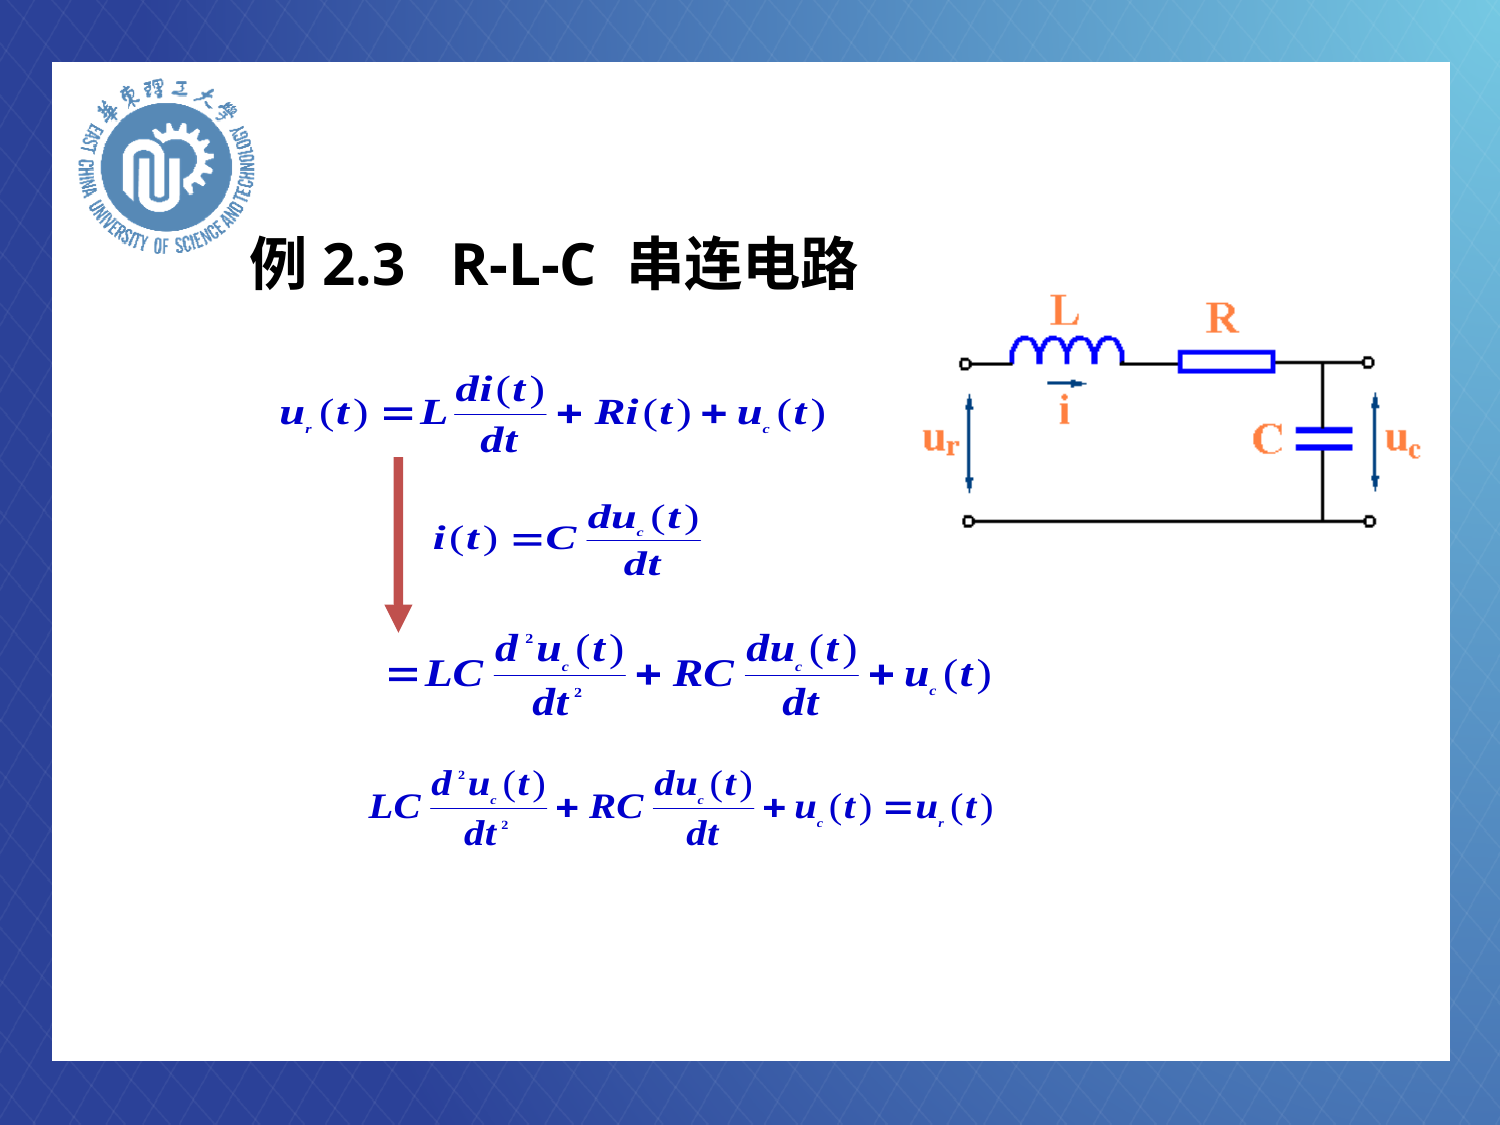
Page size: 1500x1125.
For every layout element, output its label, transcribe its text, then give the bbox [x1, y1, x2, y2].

text_box 例2.3 R-L-C 串连电路 [235, 219, 875, 305]
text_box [428, 498, 707, 581]
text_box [362, 764, 997, 851]
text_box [916, 280, 1433, 540]
text_box [392, 466, 405, 625]
picture [0, 0, 1500, 1125]
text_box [380, 627, 997, 721]
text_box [275, 368, 830, 458]
